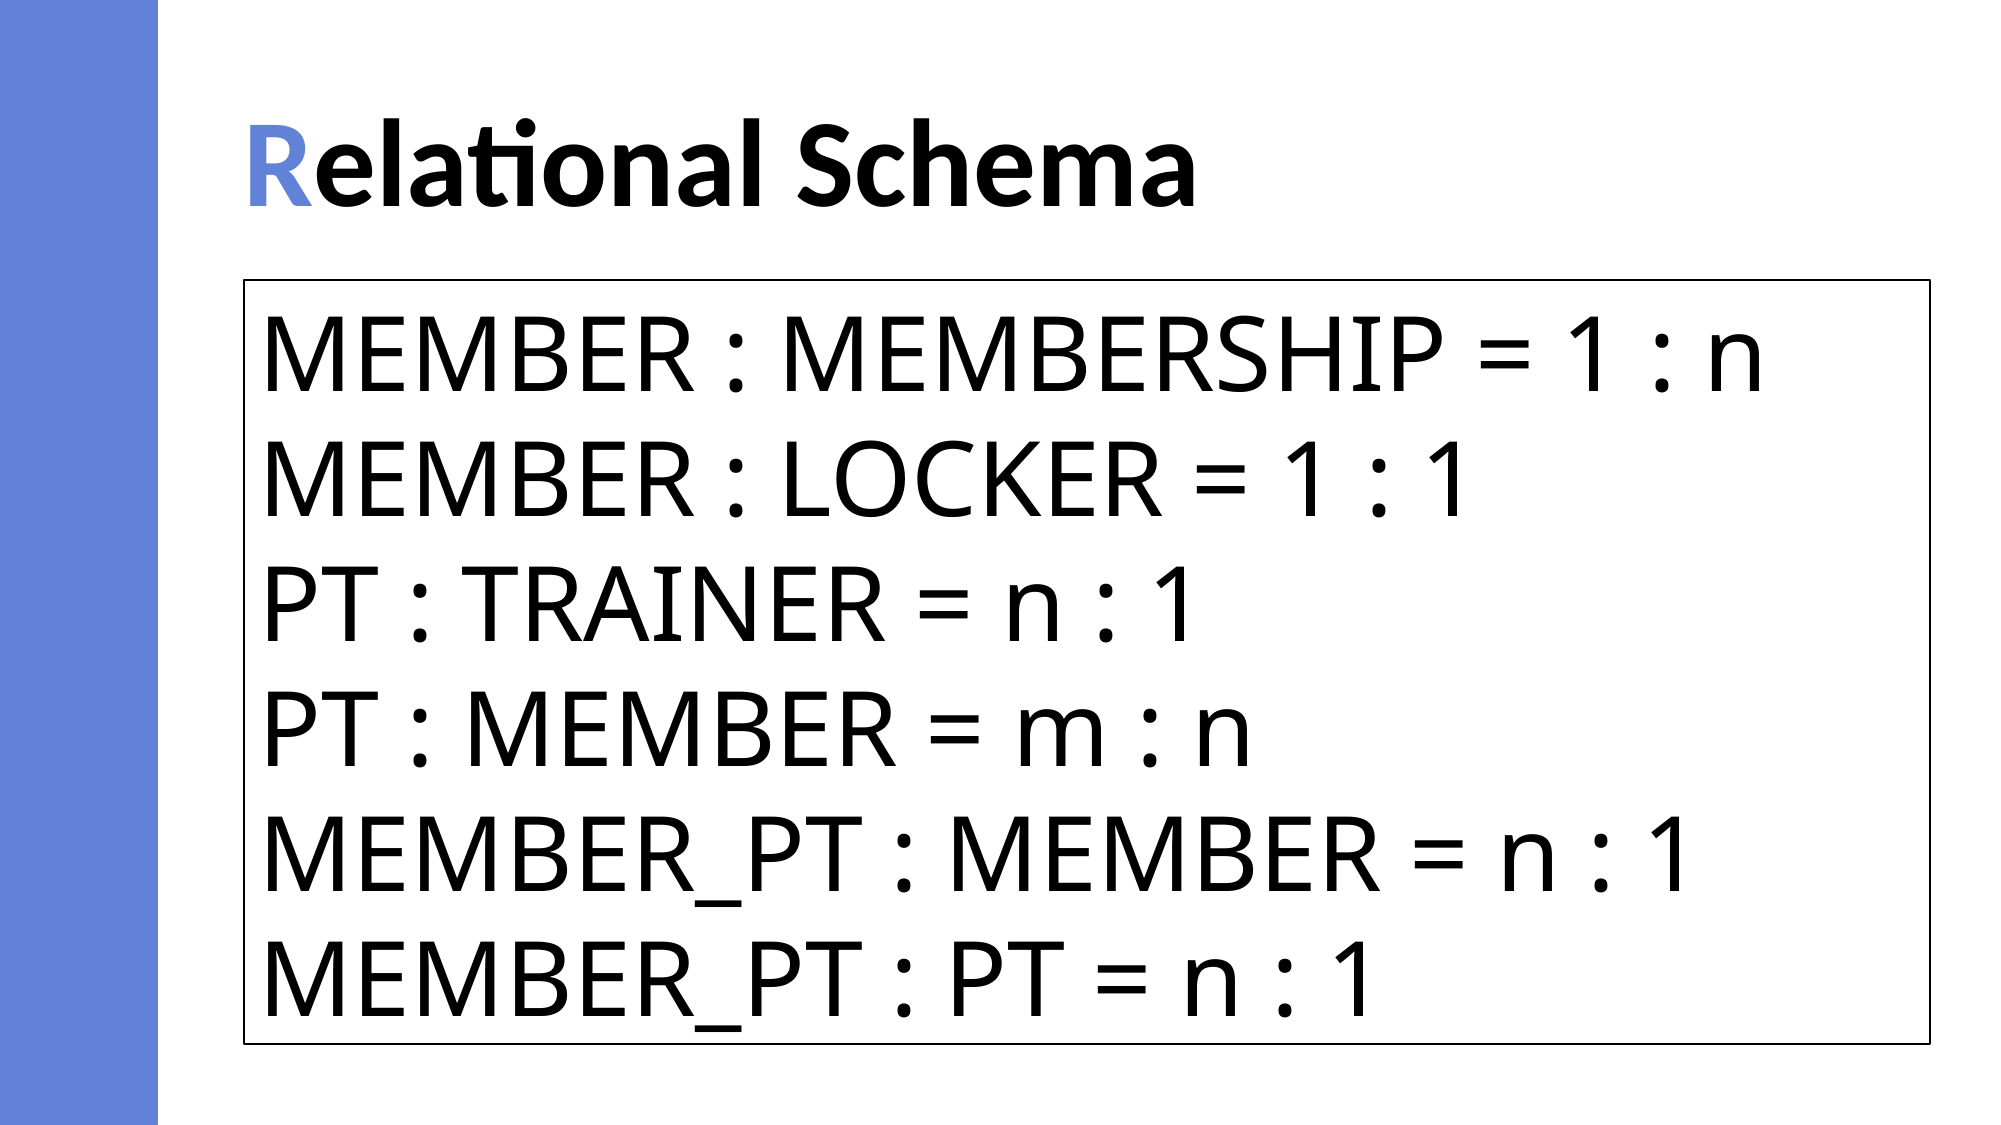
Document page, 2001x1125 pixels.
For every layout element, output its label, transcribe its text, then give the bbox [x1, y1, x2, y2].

text_box Relational Schema [225, 73, 1219, 239]
text_box [0, 0, 158, 1125]
text_box MEMBER : MEMBERSHIP = 1 : n MEMBER : LOCKER = 1 : 1 PT : TRAINER = n : 1 PT : MEMBER = m : n MEMBER_PT : MEMBER = n : 1 MEMBER_PT : PT = n : 1 [243, 279, 1931, 1045]
